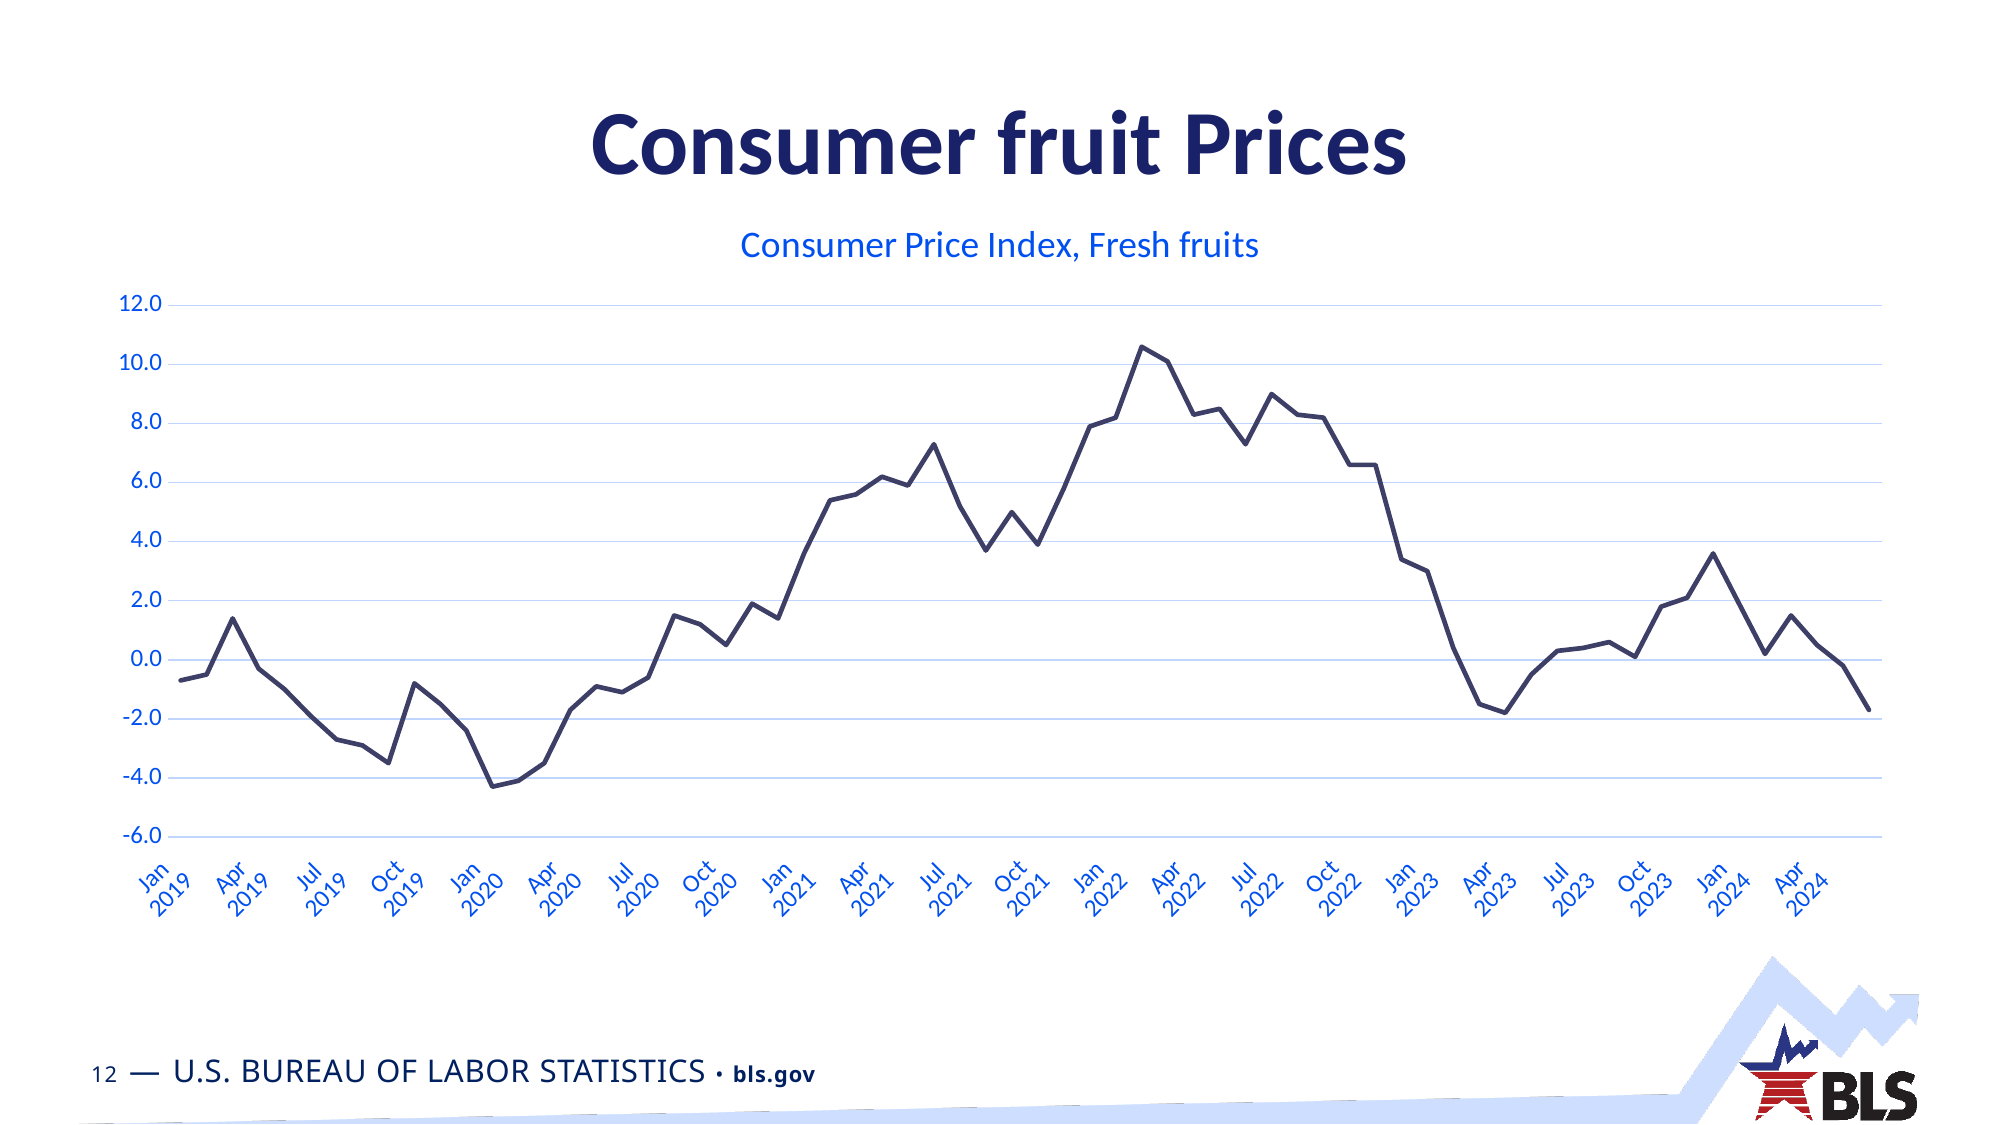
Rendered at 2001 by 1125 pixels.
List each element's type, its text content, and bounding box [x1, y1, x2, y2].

chart [80, 194, 1919, 938]
picture [79, 956, 1919, 1124]
title Consumer fruit Prices [80, 74, 1919, 194]
